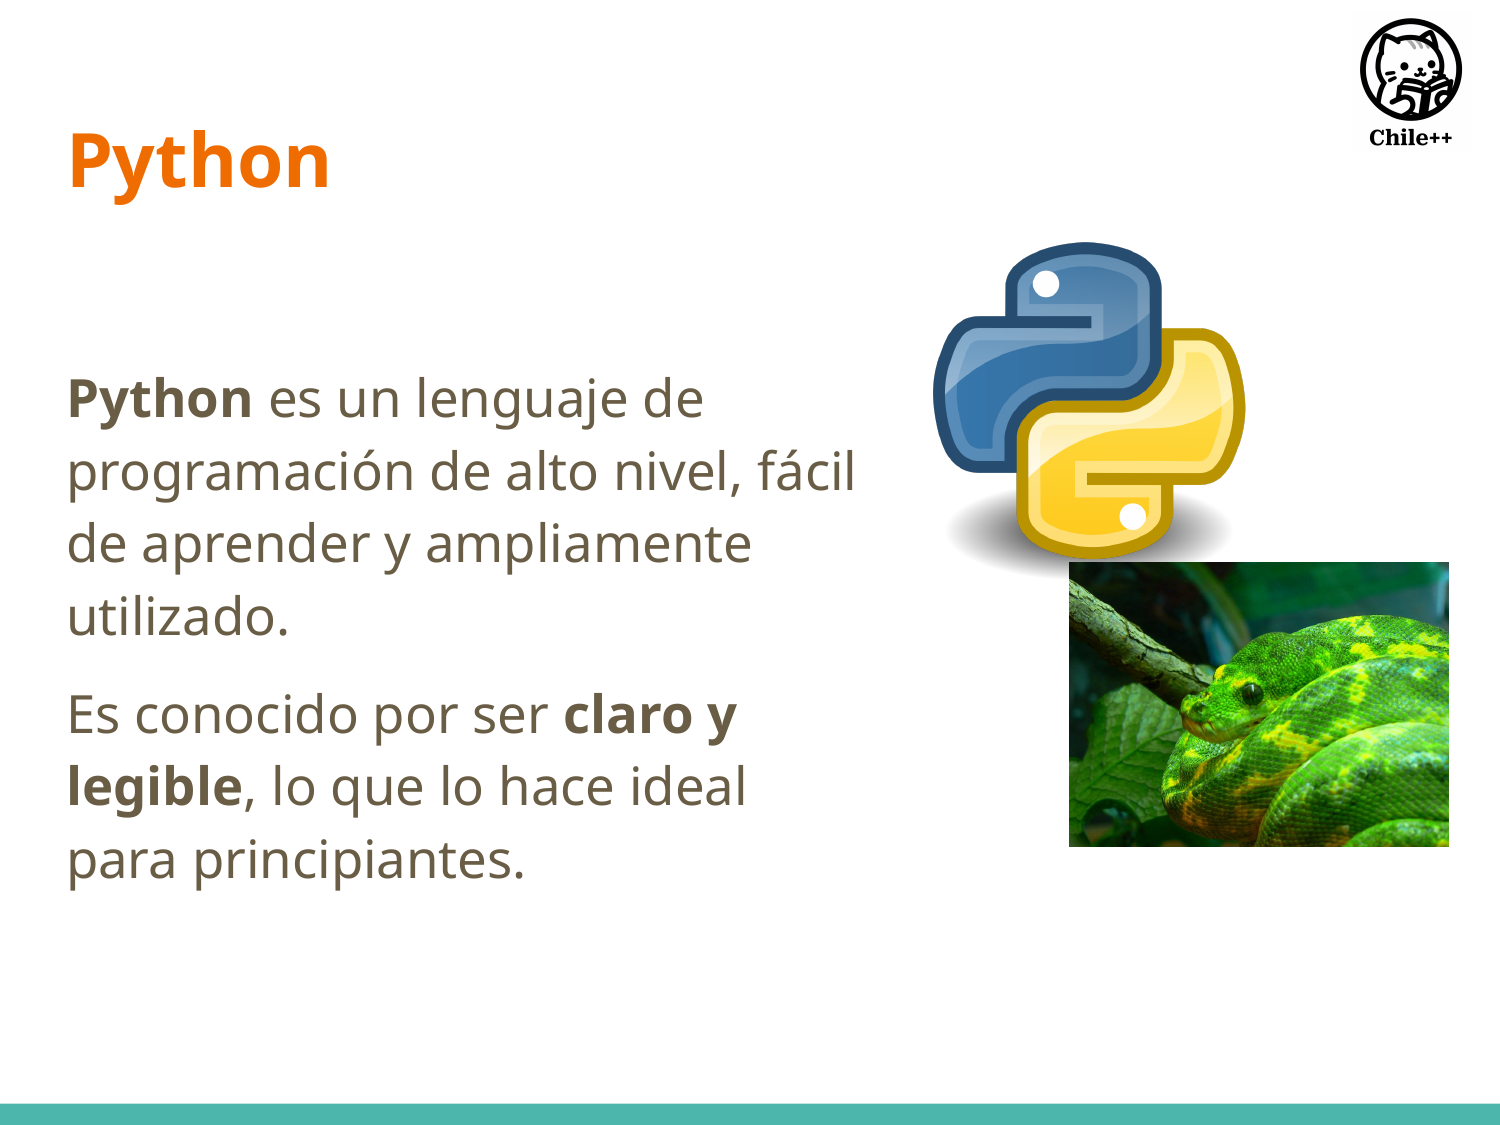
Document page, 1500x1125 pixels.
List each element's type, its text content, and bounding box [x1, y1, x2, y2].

title Python [51, 97, 1449, 252]
picture [912, 234, 1450, 848]
picture [1350, 10, 1472, 152]
list Python es un lenguaje de programación de alto nivel, fácil de aprender y ampliamente utilizado. Es conocido por ser claro y legible, lo que lo hace ideal para principiantes. [51, 252, 878, 975]
